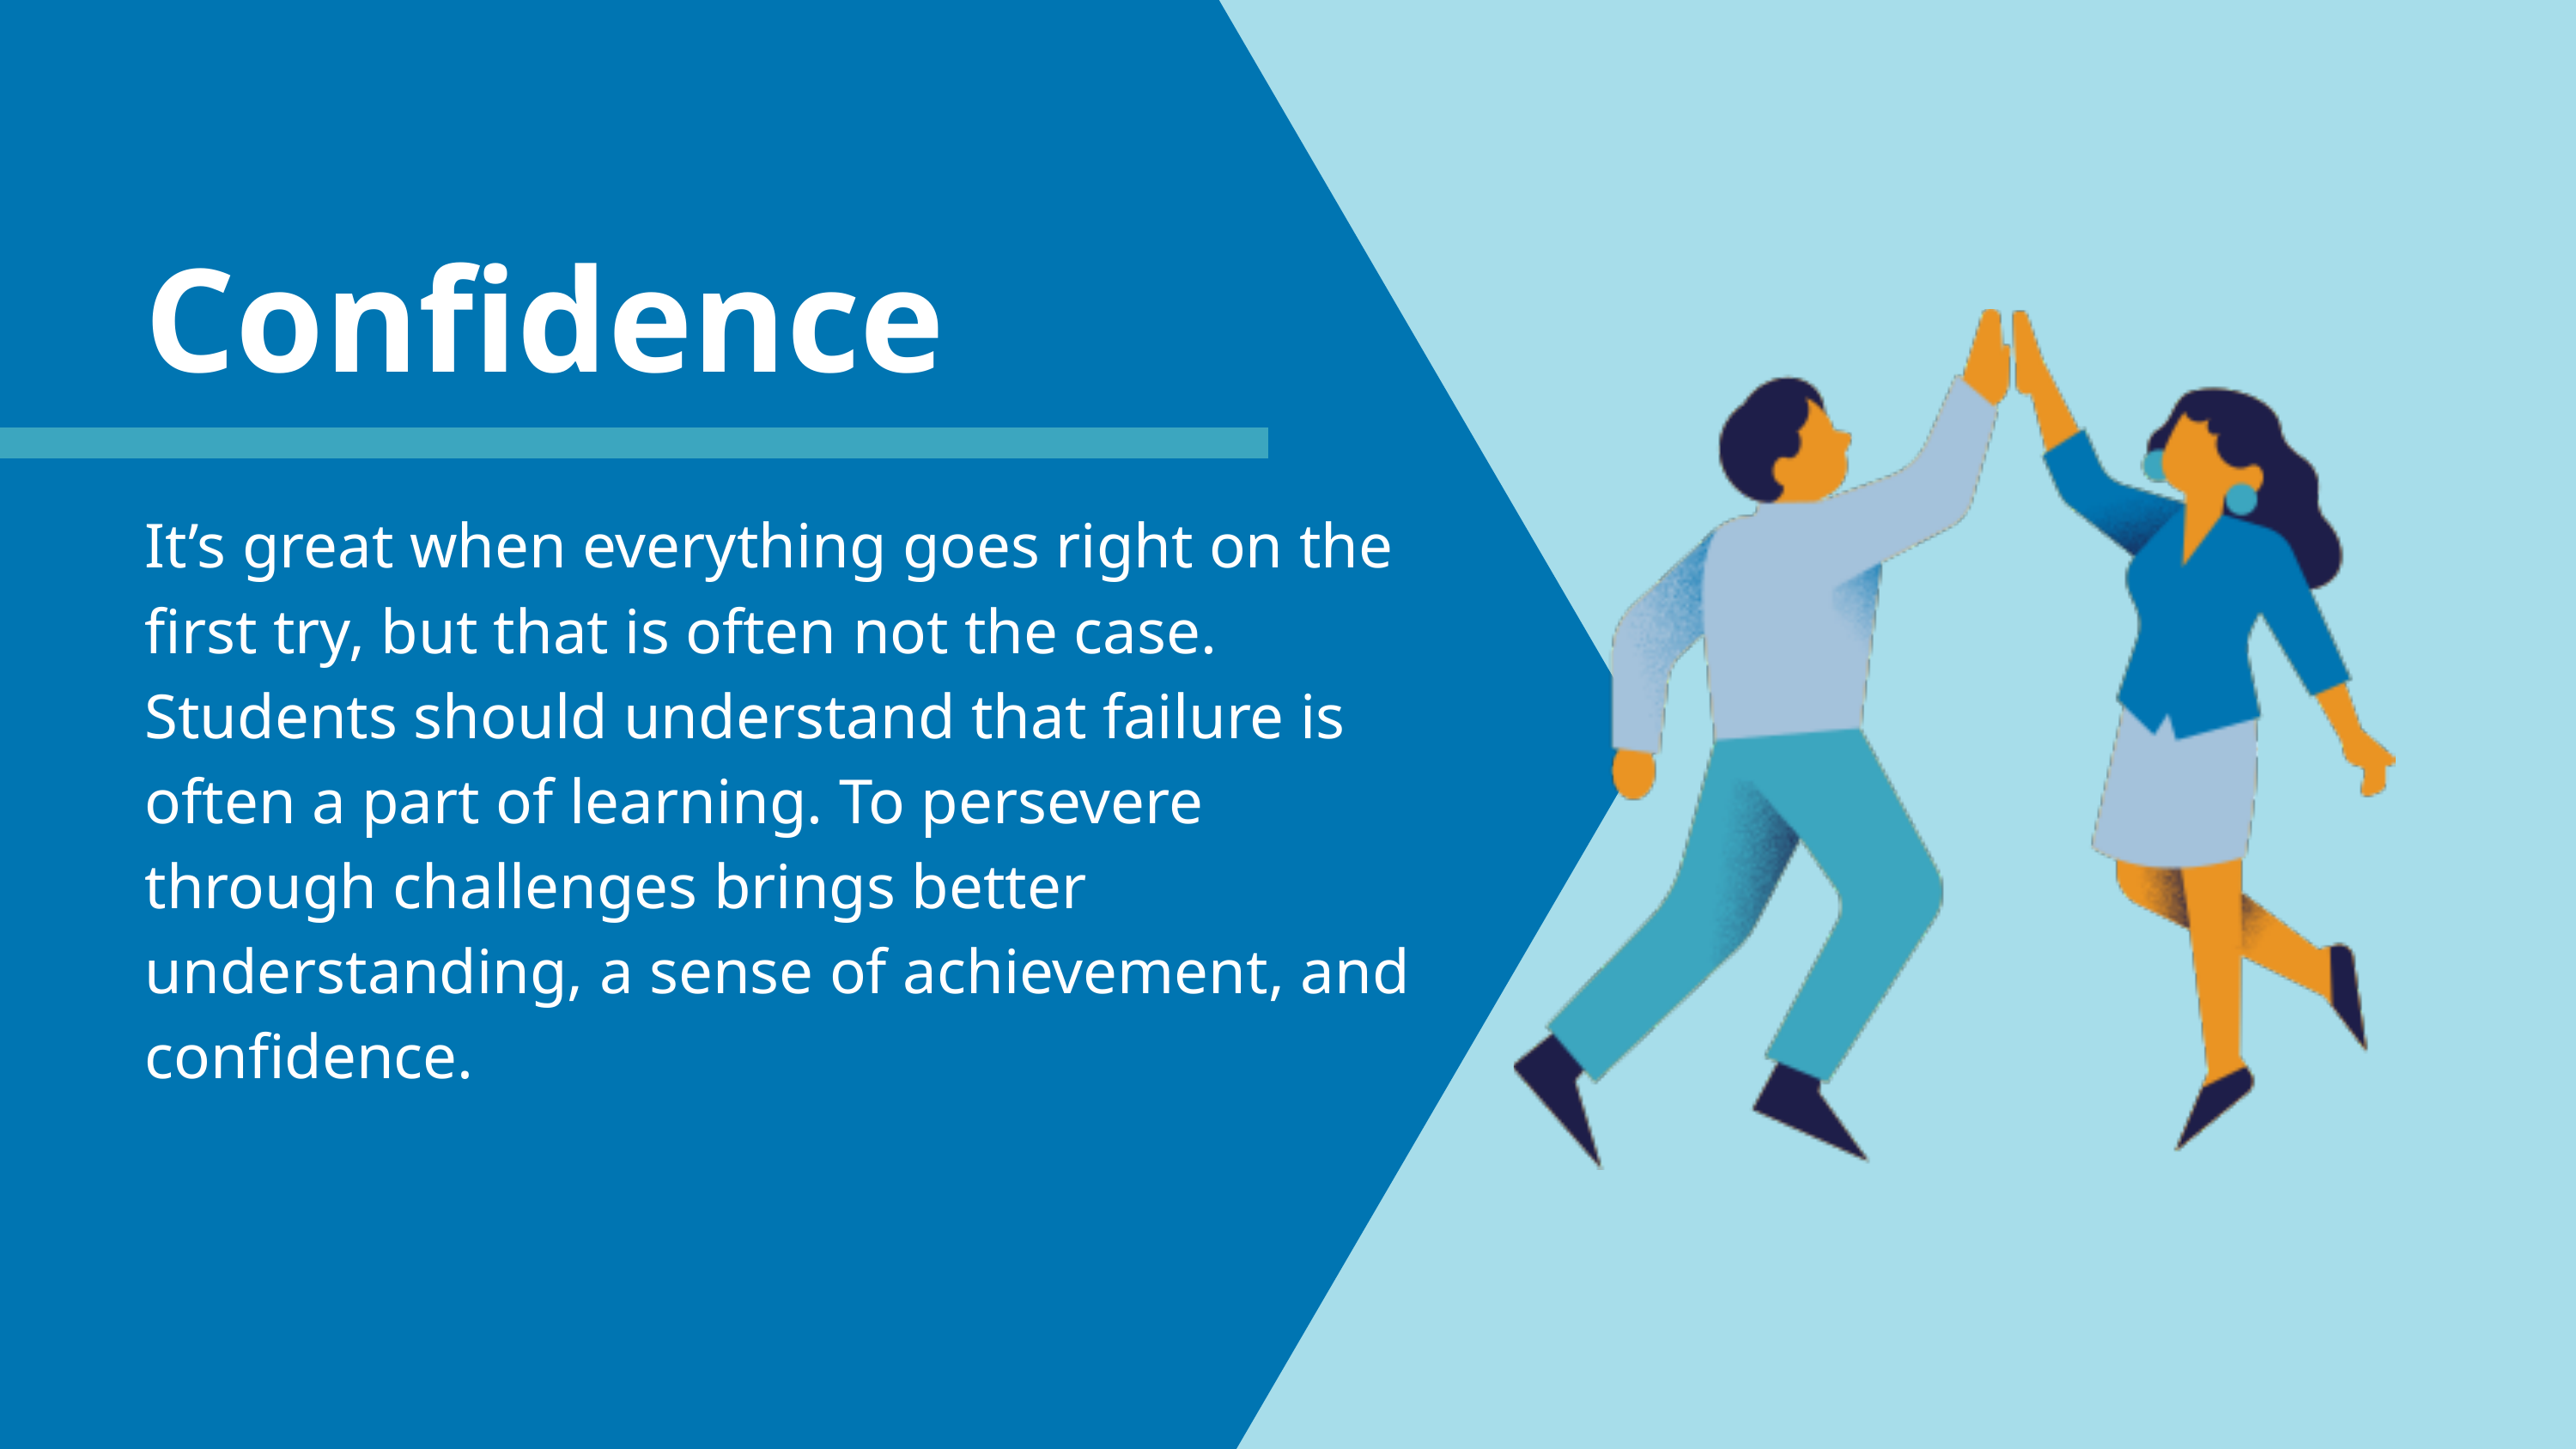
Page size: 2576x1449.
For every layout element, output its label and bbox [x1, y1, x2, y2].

text_box [1654, 309, 2396, 1170]
text_box [0, 427, 1268, 459]
text_box [0, 0, 1650, 1449]
